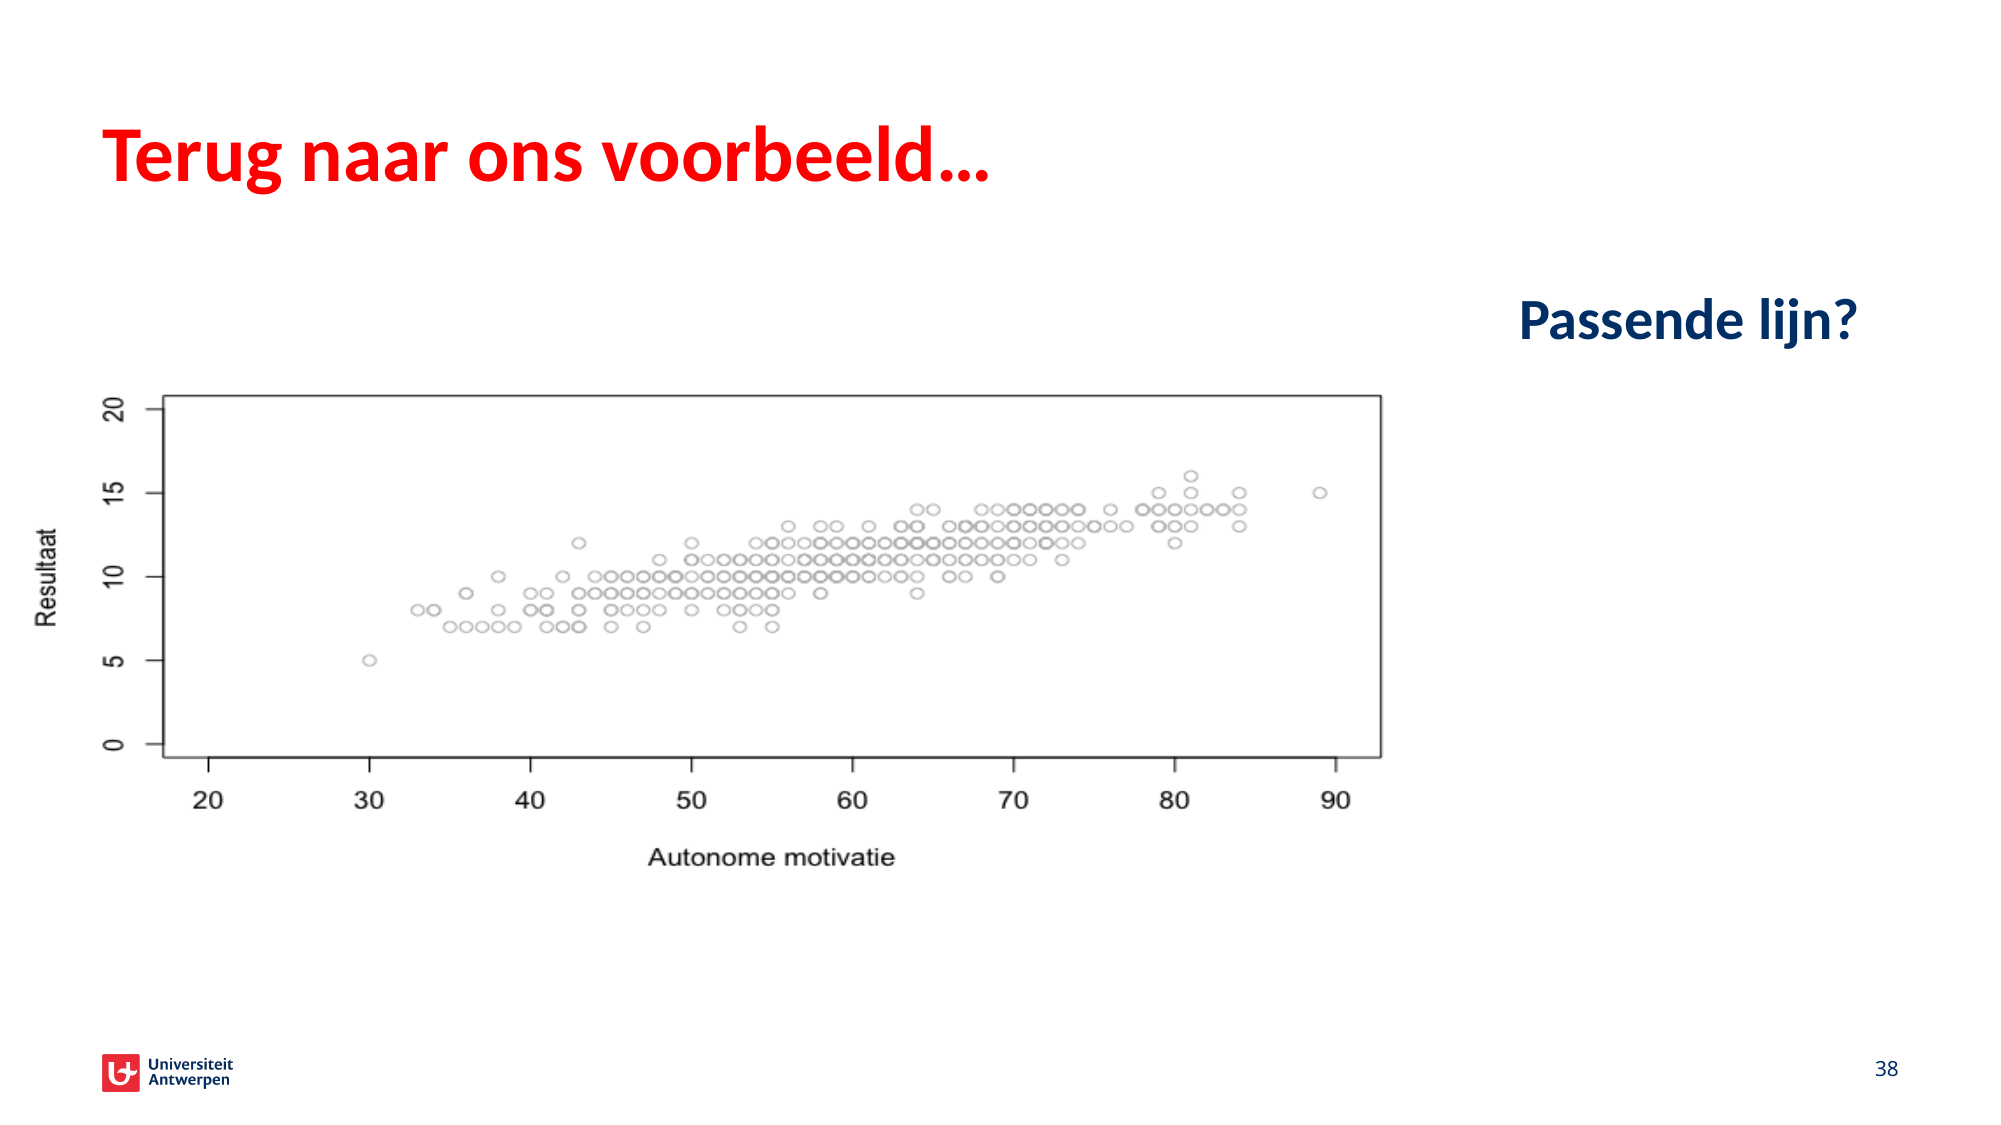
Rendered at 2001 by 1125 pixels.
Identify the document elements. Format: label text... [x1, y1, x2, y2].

title Terug naar ons voorbeeld… [102, 101, 1898, 232]
picture [102, 1054, 233, 1092]
slide_number 38 [1463, 1039, 1914, 1100]
text_box Passende lijn? [1519, 281, 2000, 464]
picture [25, 281, 1453, 901]
